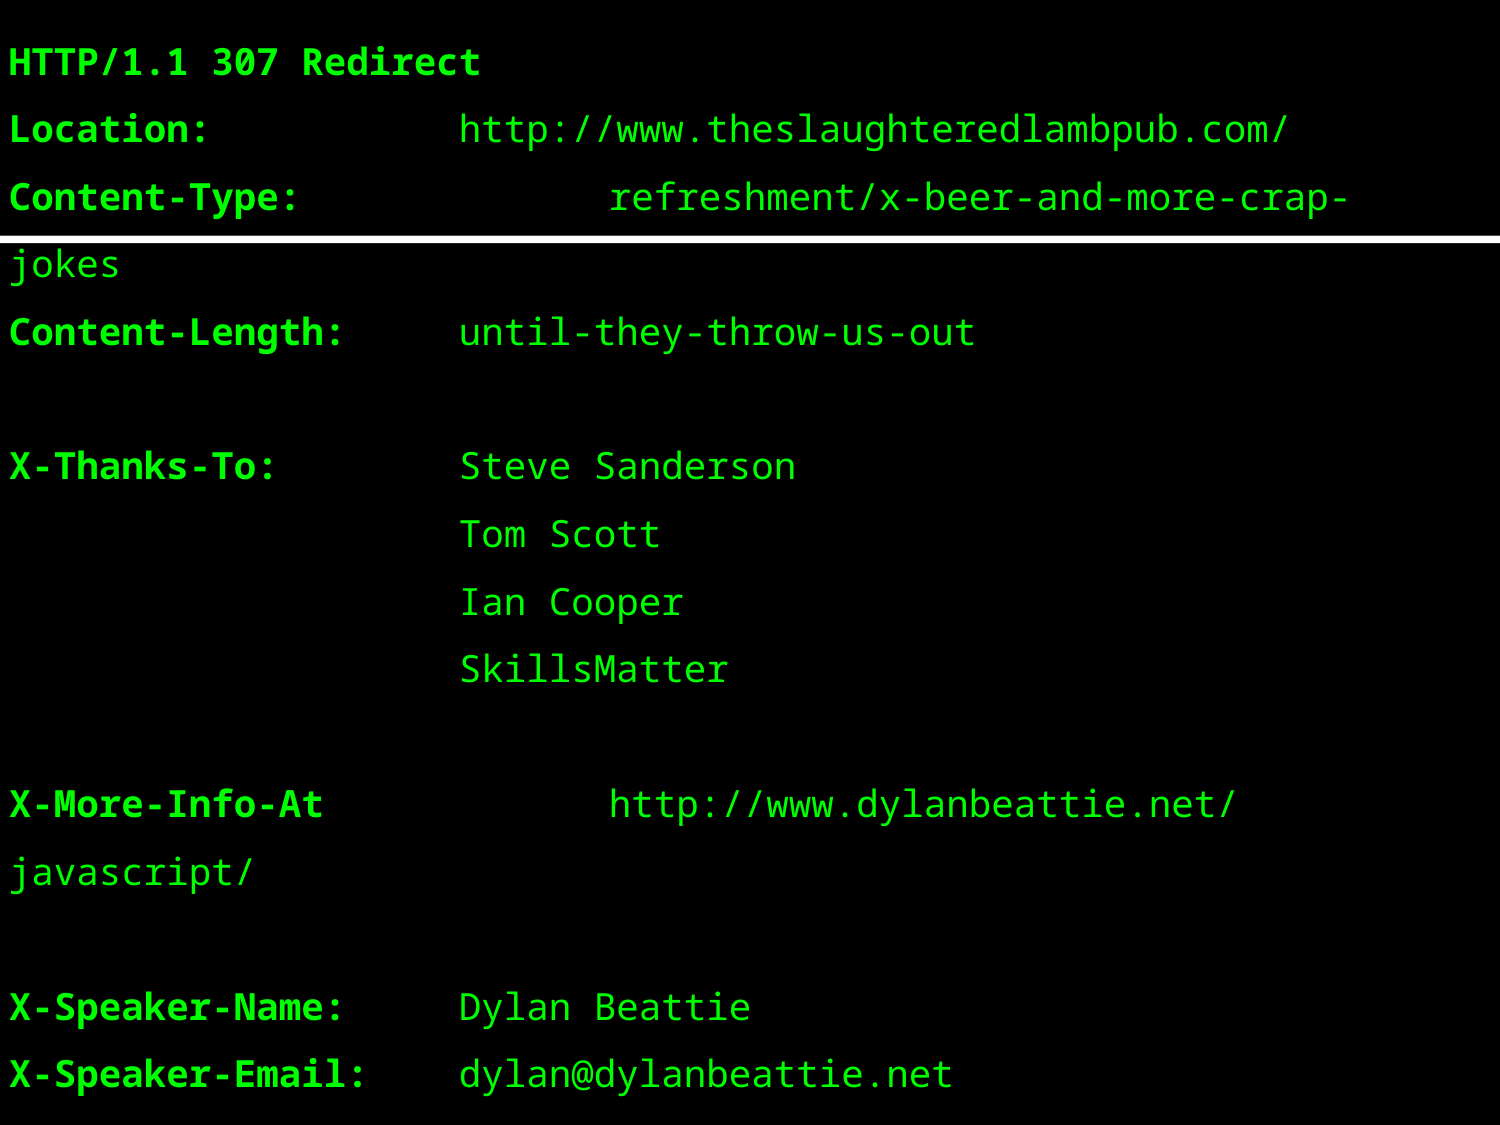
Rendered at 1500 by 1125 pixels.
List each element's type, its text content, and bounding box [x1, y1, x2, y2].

list HTTP/1.1 307 Redirect Location: http://www.theslaughteredlambpub.com/ Content-Type: refreshment/x-beer-and-more-crap-jokes Content-Length: until-they-throw-us-out X-Thanks-To: Steve Sanderson Tom Scott Ian Cooper SkillsMatter X-More-Info-At http://www.dylanbeattie.net/javascript/ X-Speaker-Name: Dylan Beattie X-Speaker-Email: dylan@dylanbeattie.net X-Speaker-Twitter: @dylanbeattie [0, 0, 1471, 1125]
